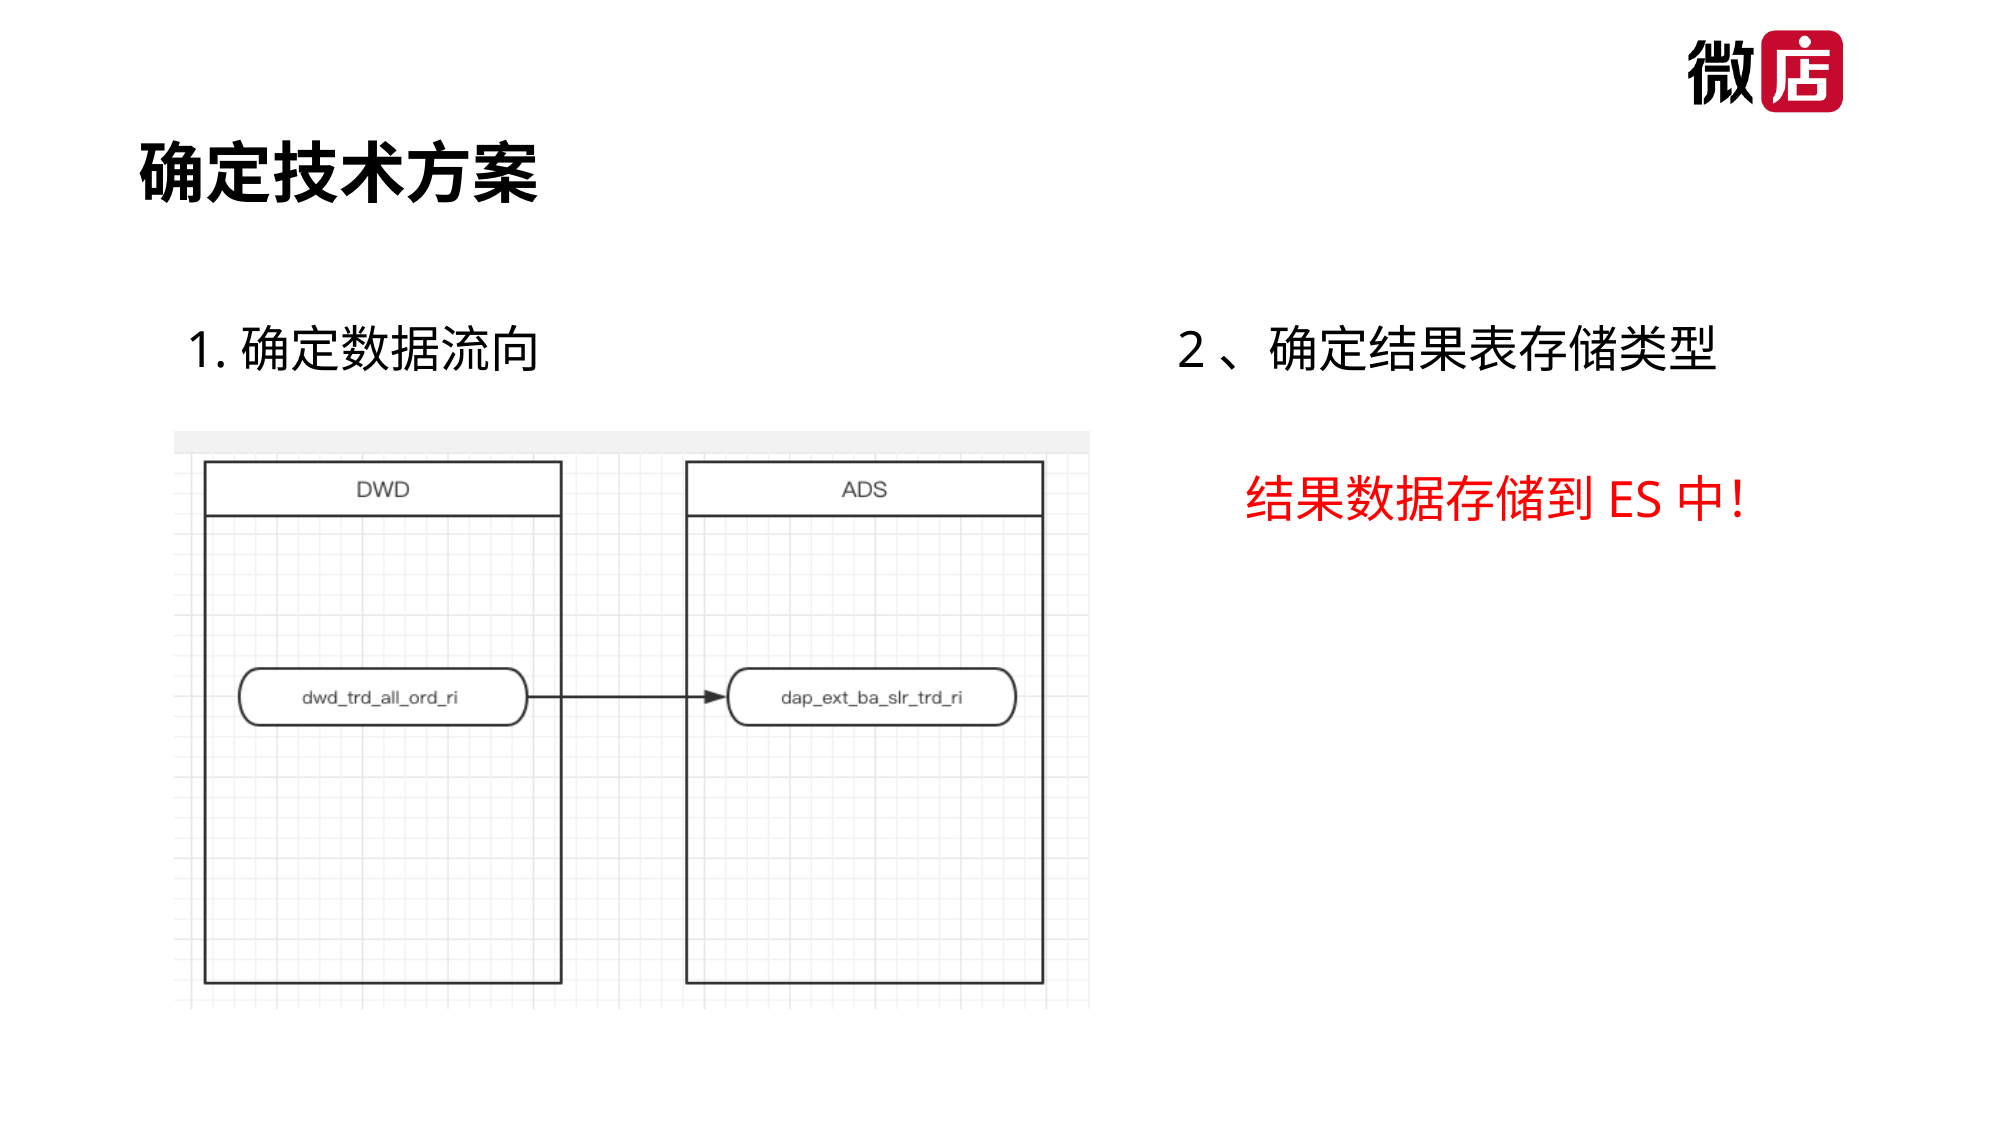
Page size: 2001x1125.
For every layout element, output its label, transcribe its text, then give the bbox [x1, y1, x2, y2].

picture [1681, 27, 1848, 116]
text_box 1.确定数据流向 [171, 310, 556, 386]
text_box 2、确定结果表存储类型 结果数据存储到ES中！ [1162, 310, 1791, 626]
picture [174, 431, 1090, 1009]
text_box 确定技术方案 [124, 123, 555, 264]
